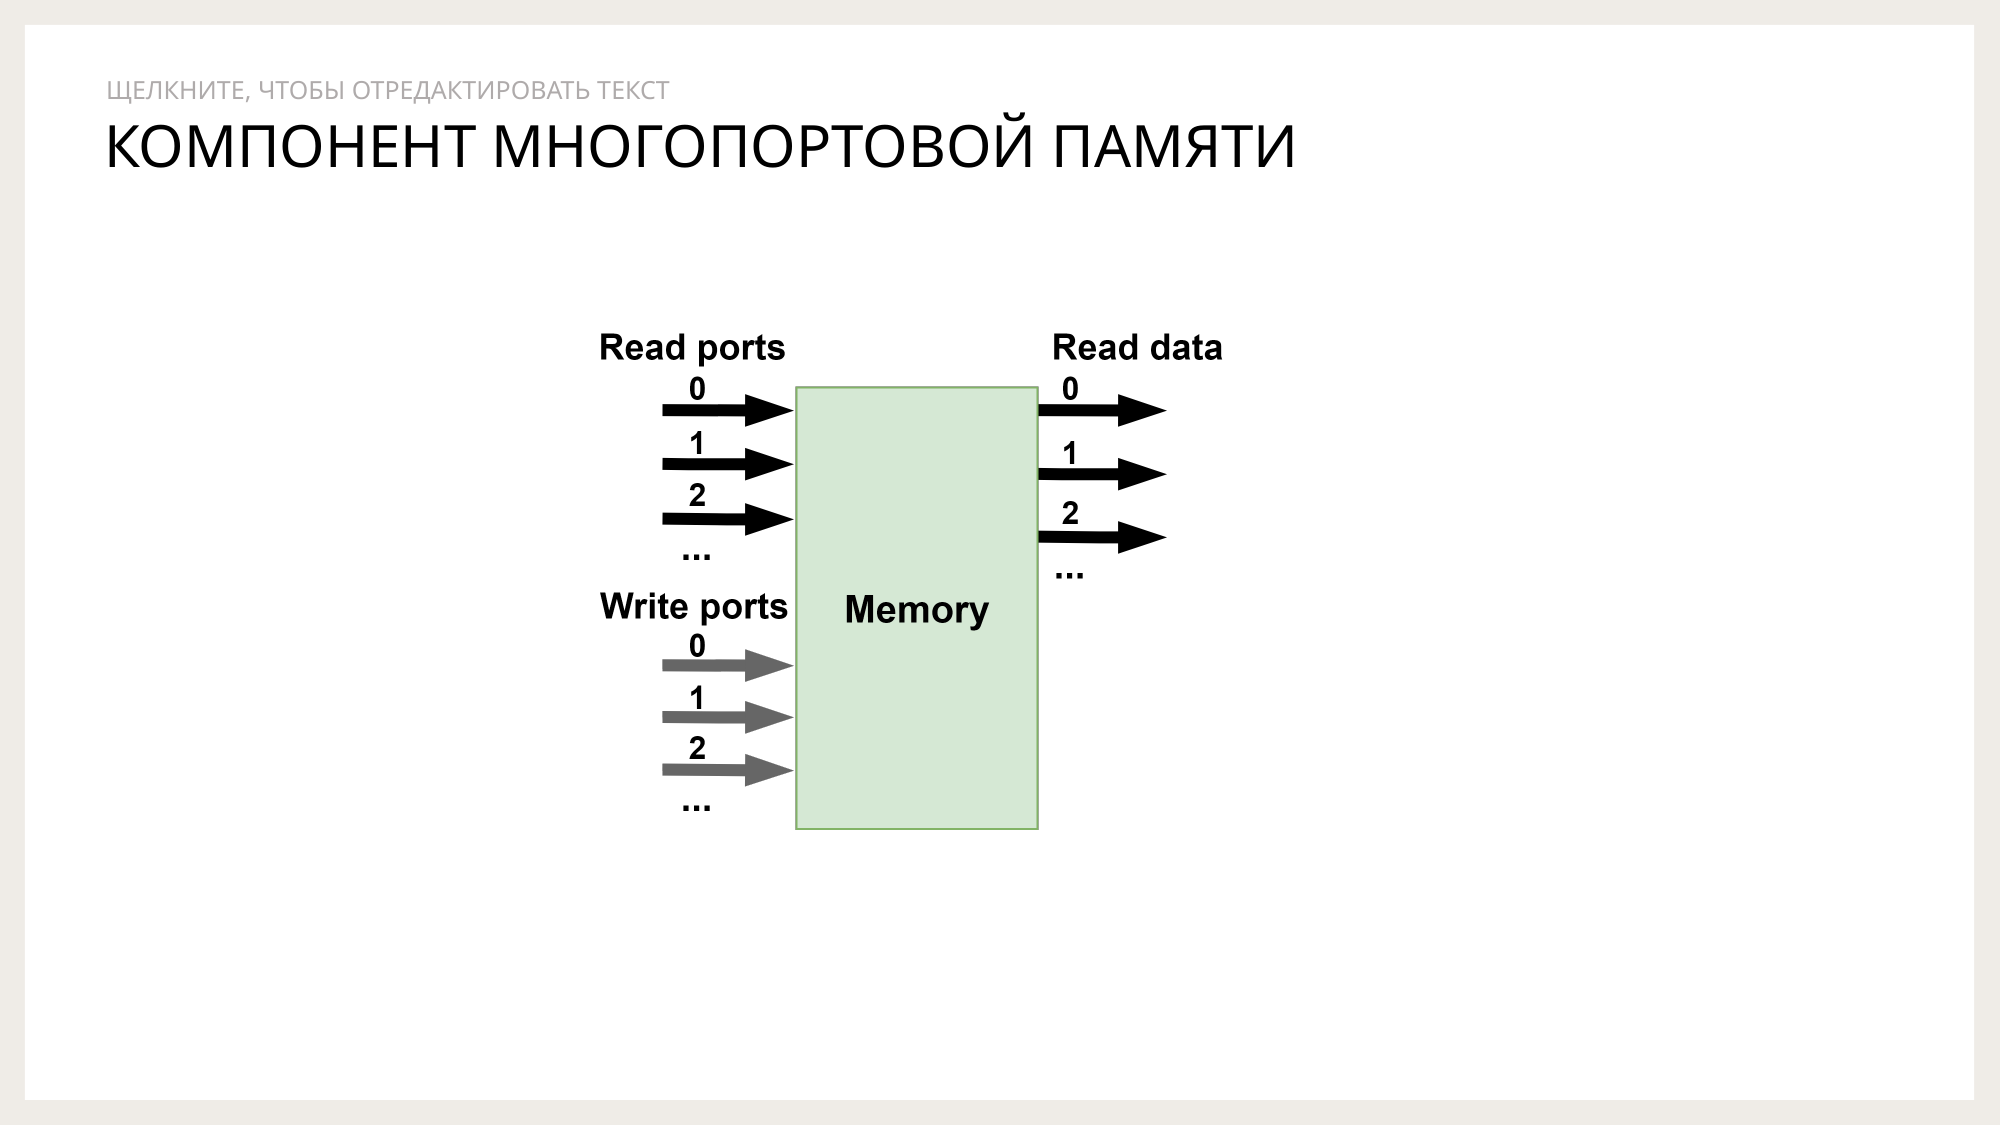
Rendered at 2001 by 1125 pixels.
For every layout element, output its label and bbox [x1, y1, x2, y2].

picture [590, 297, 1239, 830]
text_box [0, 0, 2000, 1125]
